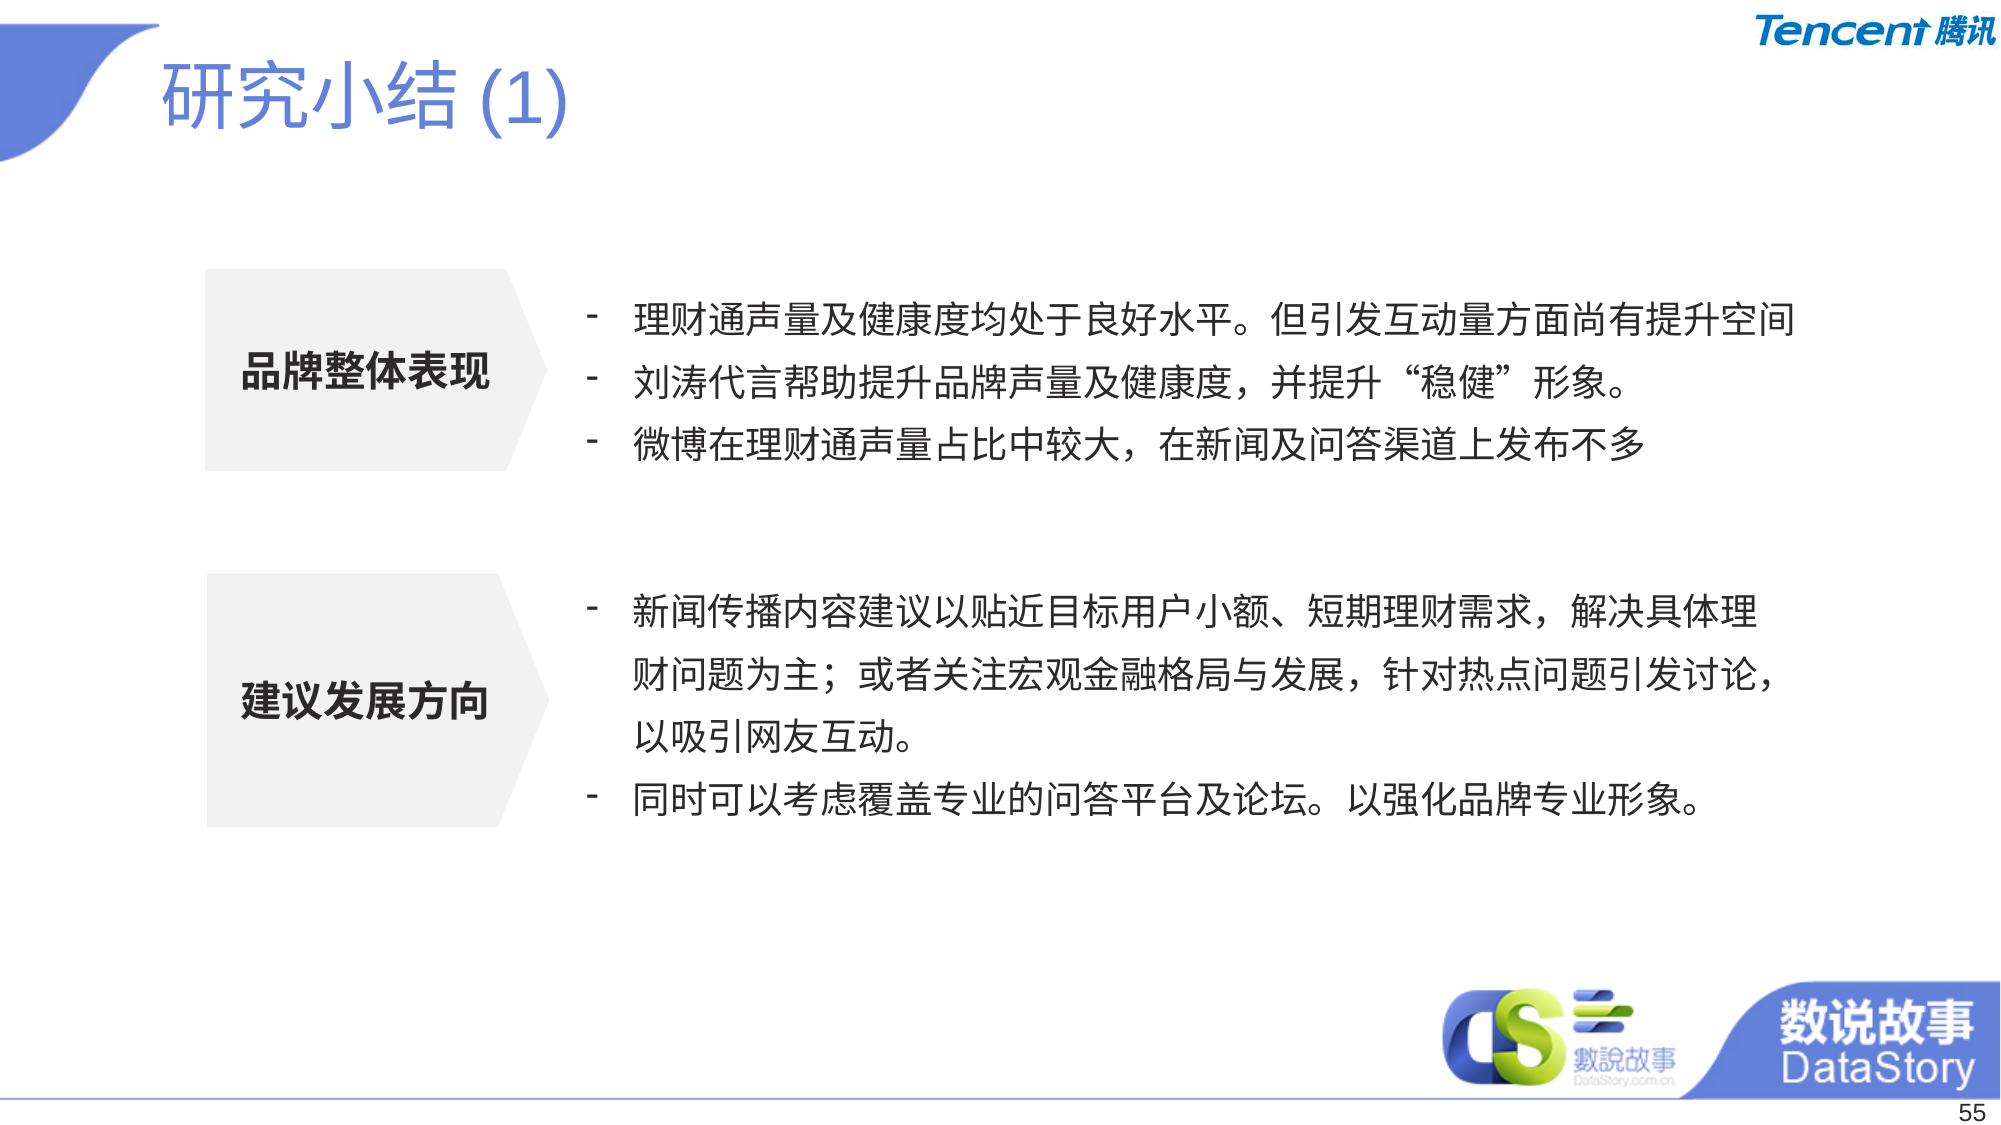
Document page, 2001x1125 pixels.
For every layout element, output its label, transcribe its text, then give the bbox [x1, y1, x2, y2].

text_box 新闻传播内容建议以贴近目标用户小额、短期理财需求，解决具体理财问题为主；或者关注宏观金融格局与发展，针对热点问题引发讨论，以吸引网友互动。 同时可以考虑覆盖专业的问答平台及论坛。以强化品牌专业形象。 [571, 563, 1796, 829]
text_box 建议发展方向 [206, 572, 551, 828]
text_box 品牌整体表现 [204, 267, 549, 473]
title 研究小结(1) [145, 51, 1871, 173]
text_box 理财通声量及健康度均处于良好水平。但引发互动量方面尚有提升空间 刘涛代言帮助提升品牌声量及健康度，并提升“稳健”形象。 微博在理财通声量占比中较大，在新闻及问答渠道上发布不多 [571, 271, 1842, 474]
slide_number 55 [1943, 1089, 2000, 1125]
picture [0, 0, 2001, 1125]
